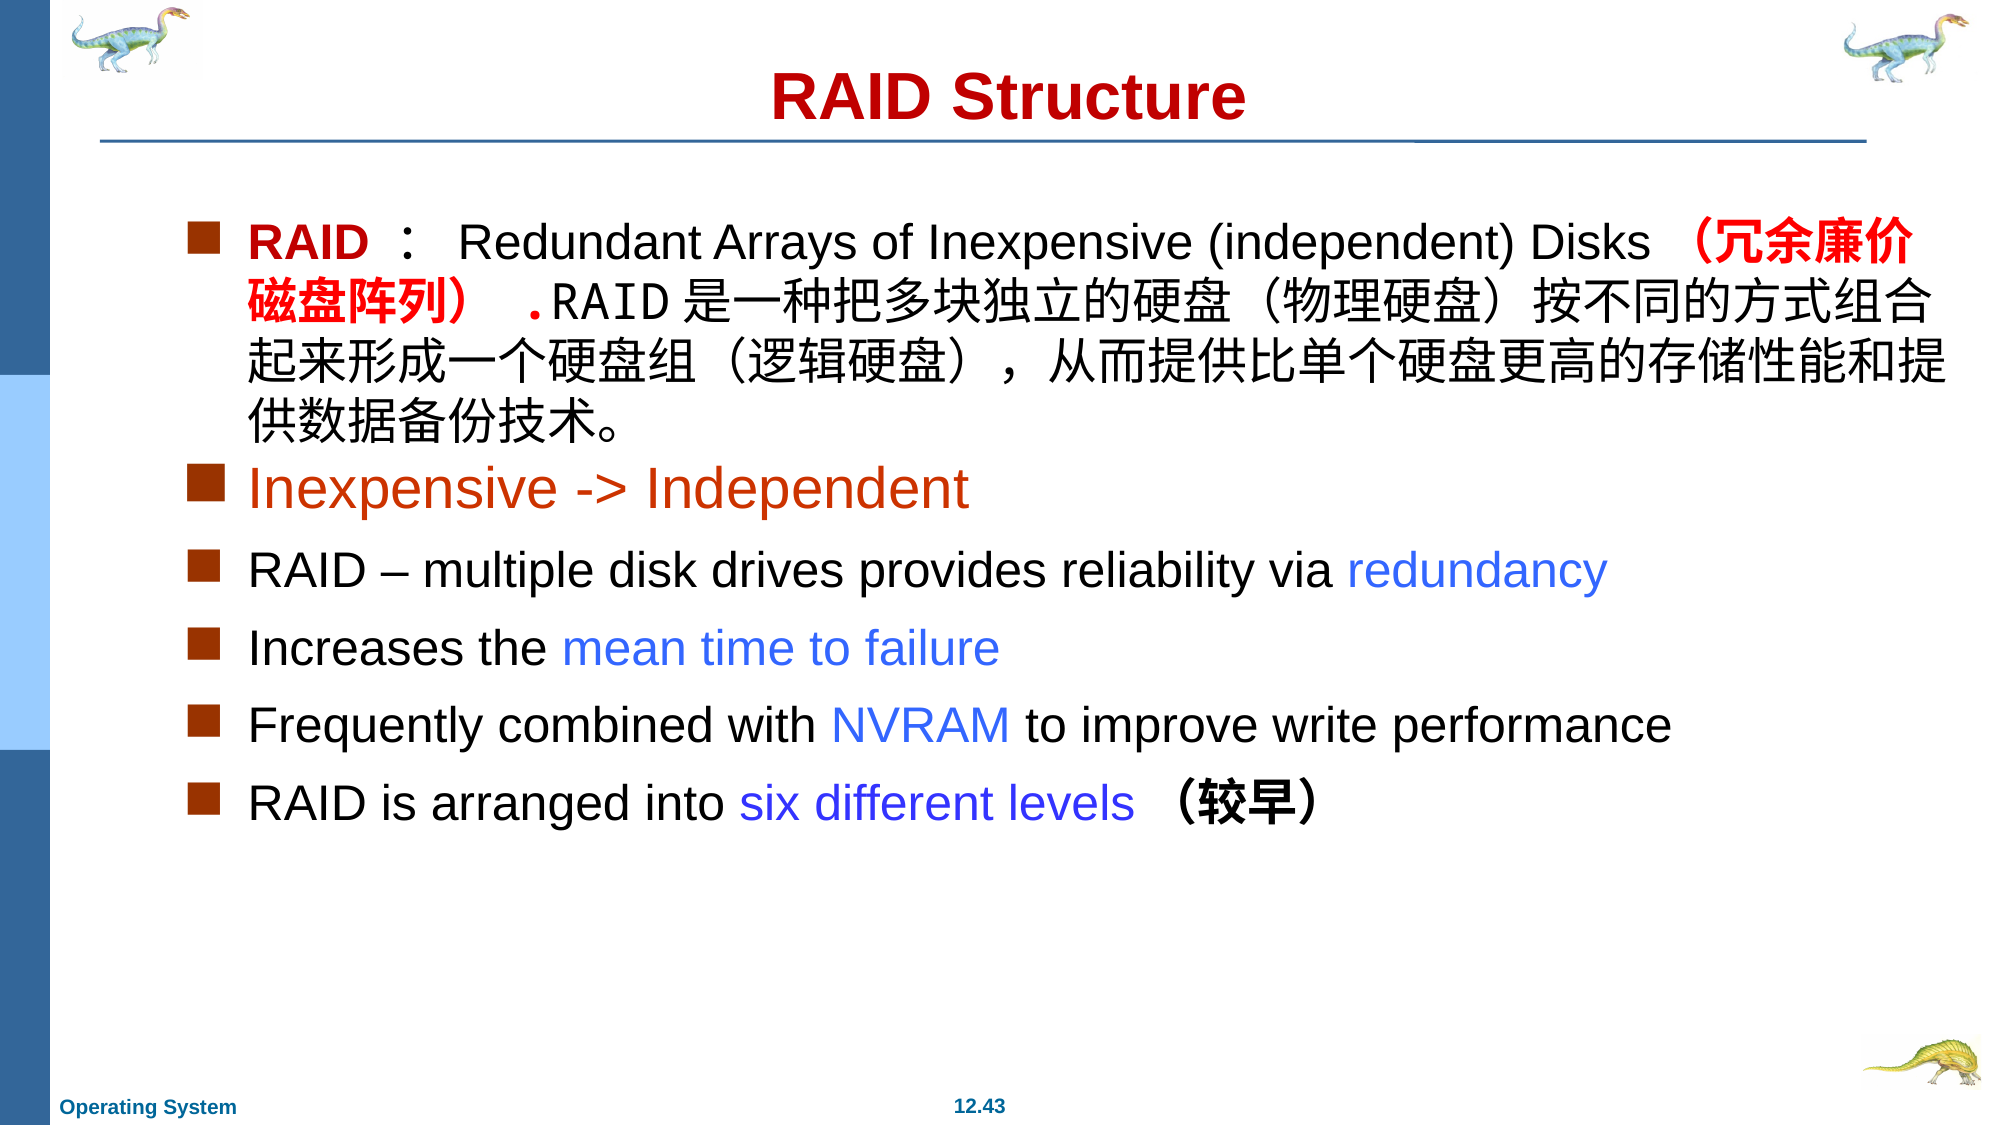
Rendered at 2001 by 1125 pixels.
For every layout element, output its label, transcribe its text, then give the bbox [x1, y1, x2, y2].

picture [1861, 1034, 1982, 1090]
title RAID Structure [99, 45, 1900, 141]
picture [1837, 12, 1988, 94]
list RAID ：Redundant Arrays of Inexpensive (independent) Disks（冗余廉价磁盘阵列） .RAID是一种把多块独立的硬盘（物理硬盘）按不同的方式组合起来形成一个硬盘组（逻辑硬盘），从而提供比单个硬盘更高的存储性能和提供数据备份技术。 Inexpensive -> Independent RAID – multiple disk drives provides reliability via redundancy Increases the mean time to failure Frequently combined with NVRAM to improve write performance RAID is arranged into six different levels（较早） [176, 202, 1977, 946]
picture [62, 0, 203, 80]
